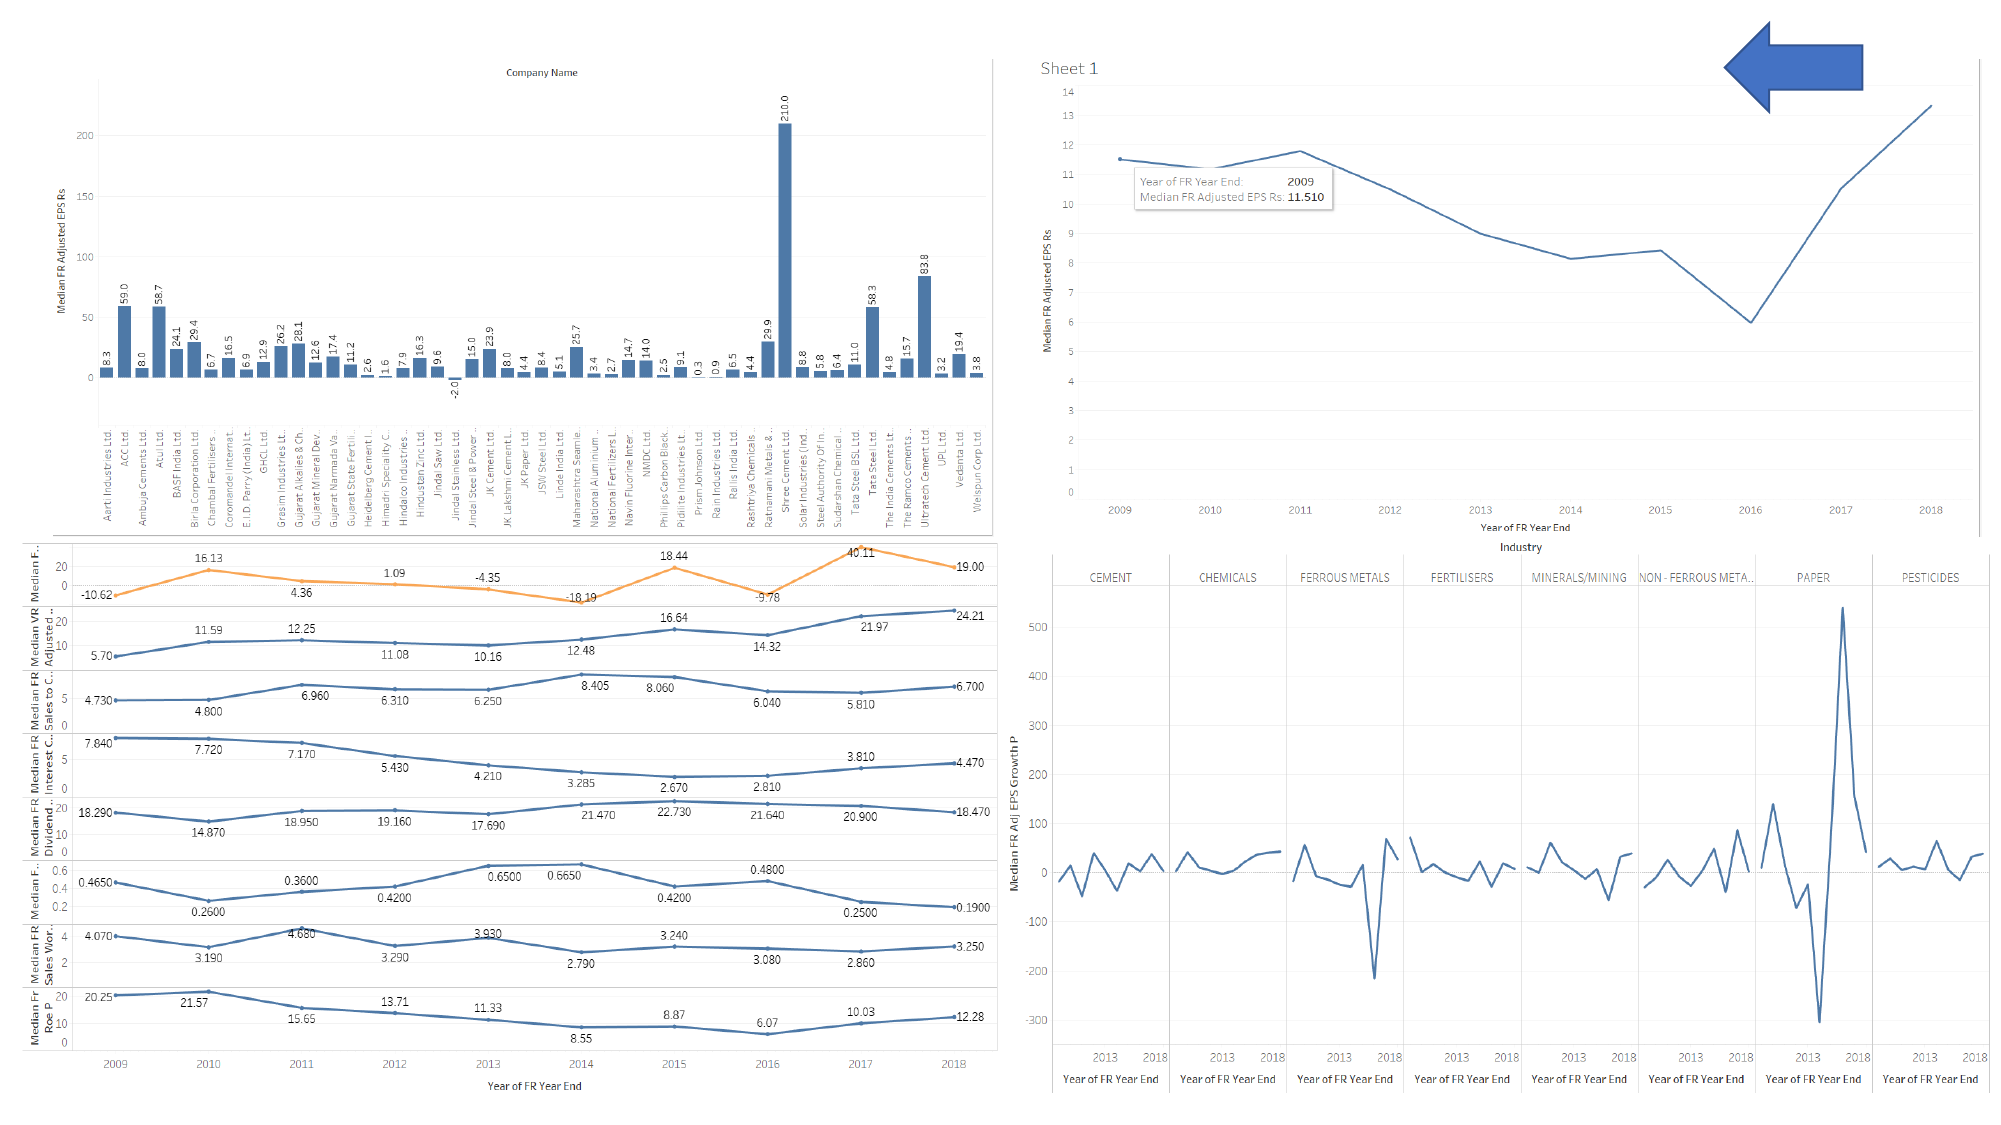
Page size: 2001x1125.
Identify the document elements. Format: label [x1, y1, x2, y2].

picture [18, 59, 2000, 1100]
text_box [1731, 20, 1864, 59]
